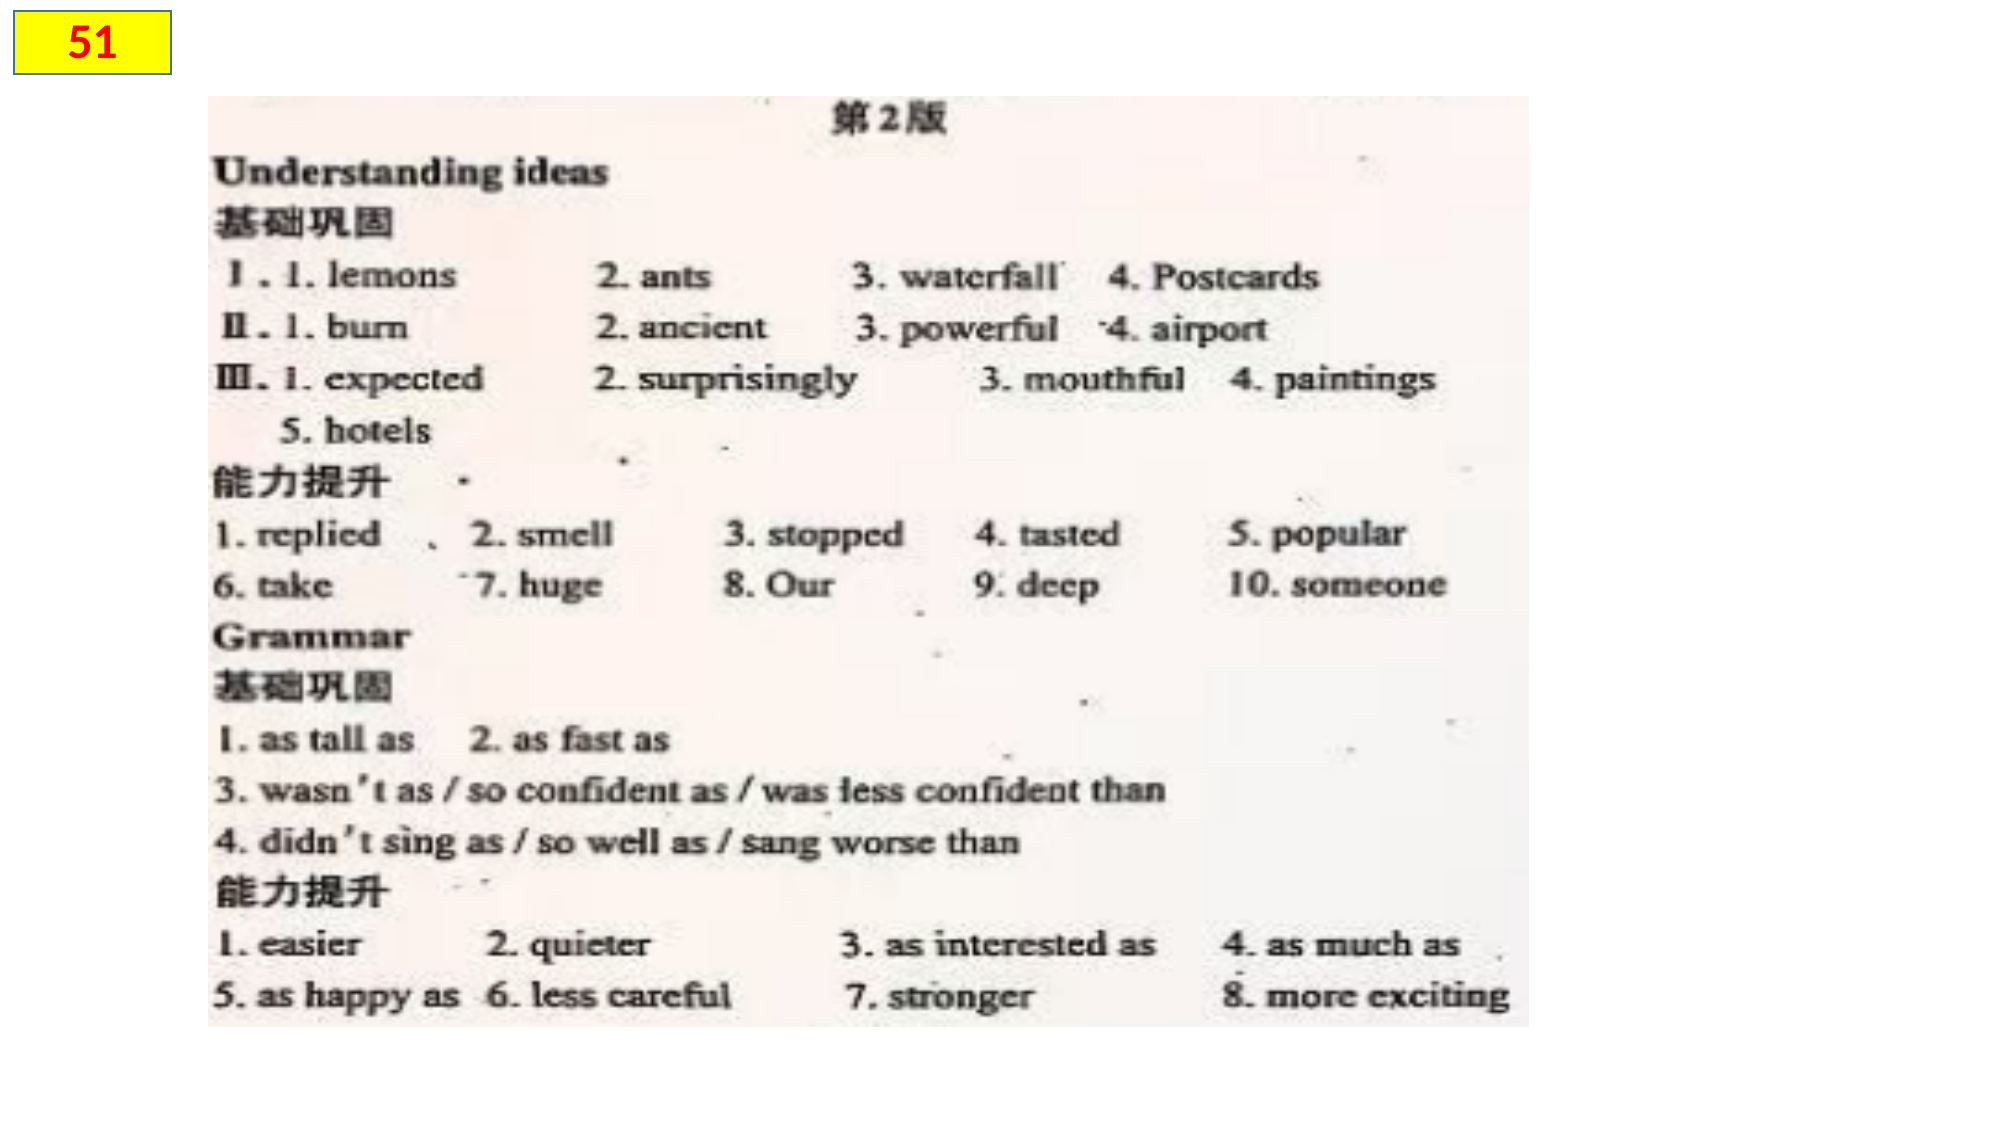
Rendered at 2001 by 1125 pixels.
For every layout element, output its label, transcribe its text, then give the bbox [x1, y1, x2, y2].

title 51 [13, 10, 172, 75]
picture [208, 96, 1529, 1027]
